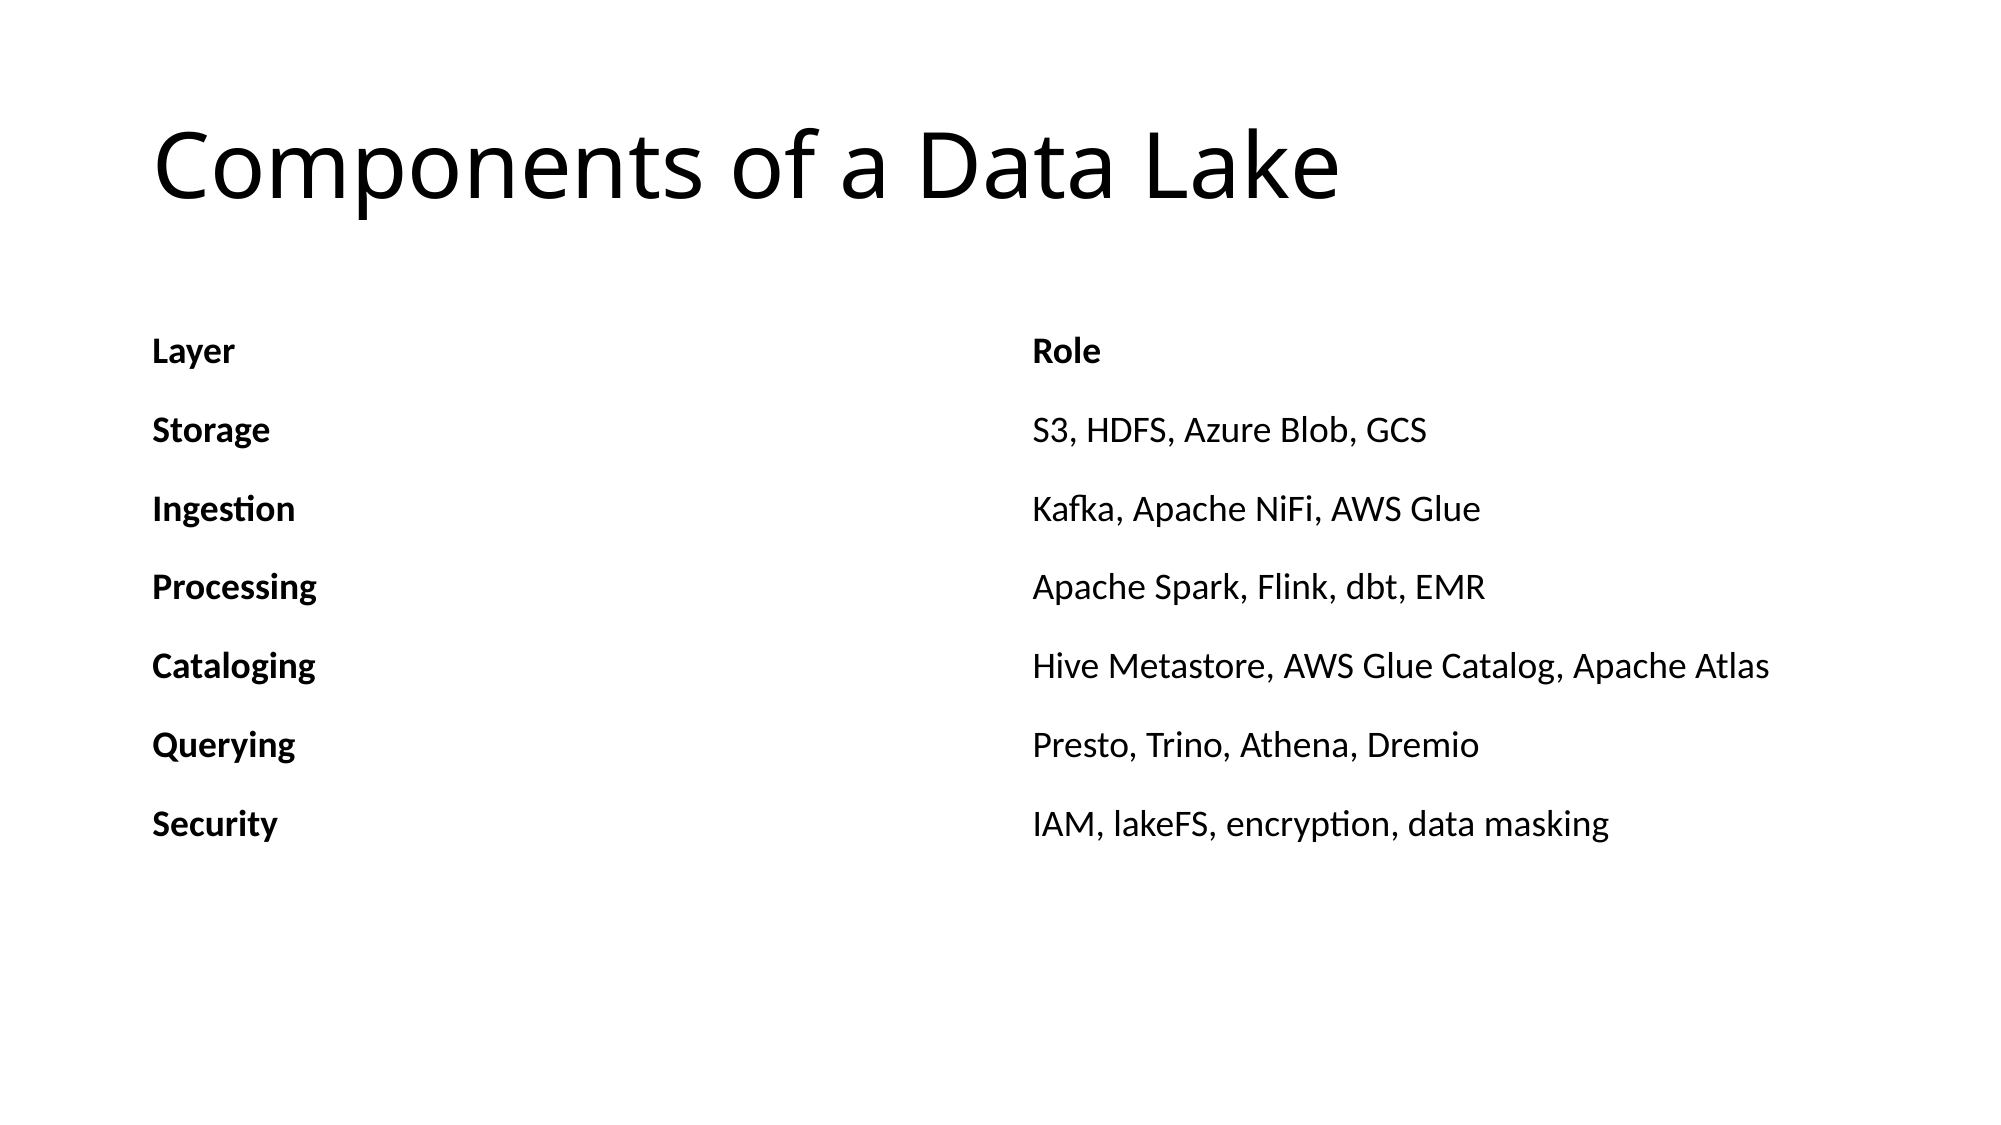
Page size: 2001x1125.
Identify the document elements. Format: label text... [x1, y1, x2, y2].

table_cell IAM, lakeFS, encryption, data masking [1017, 787, 1897, 866]
table_cell Kafka, Apache NiFi, AWS Glue [1017, 472, 1897, 551]
table_cell Presto, Trino, Athena, Dremio [1017, 709, 1897, 787]
table_cell Apache Spark, Flink, dbt, EMR [1017, 551, 1897, 630]
table_header Layer [137, 315, 1017, 394]
table_cell Hive Metastore, AWS Glue Catalog, Apache Atlas [1017, 630, 1897, 709]
table_cell Querying [137, 709, 1017, 787]
table_cell Cataloging [137, 630, 1017, 709]
table_cell Security [137, 787, 1017, 866]
table_header Role [1017, 315, 1897, 394]
table_cell Processing [137, 551, 1017, 630]
title Components of a Data Lake [137, 59, 1863, 278]
table_cell Ingestion [137, 472, 1017, 551]
table_cell S3, HDFS, Azure Blob, GCS [1017, 394, 1897, 472]
table_cell Storage [137, 394, 1017, 472]
